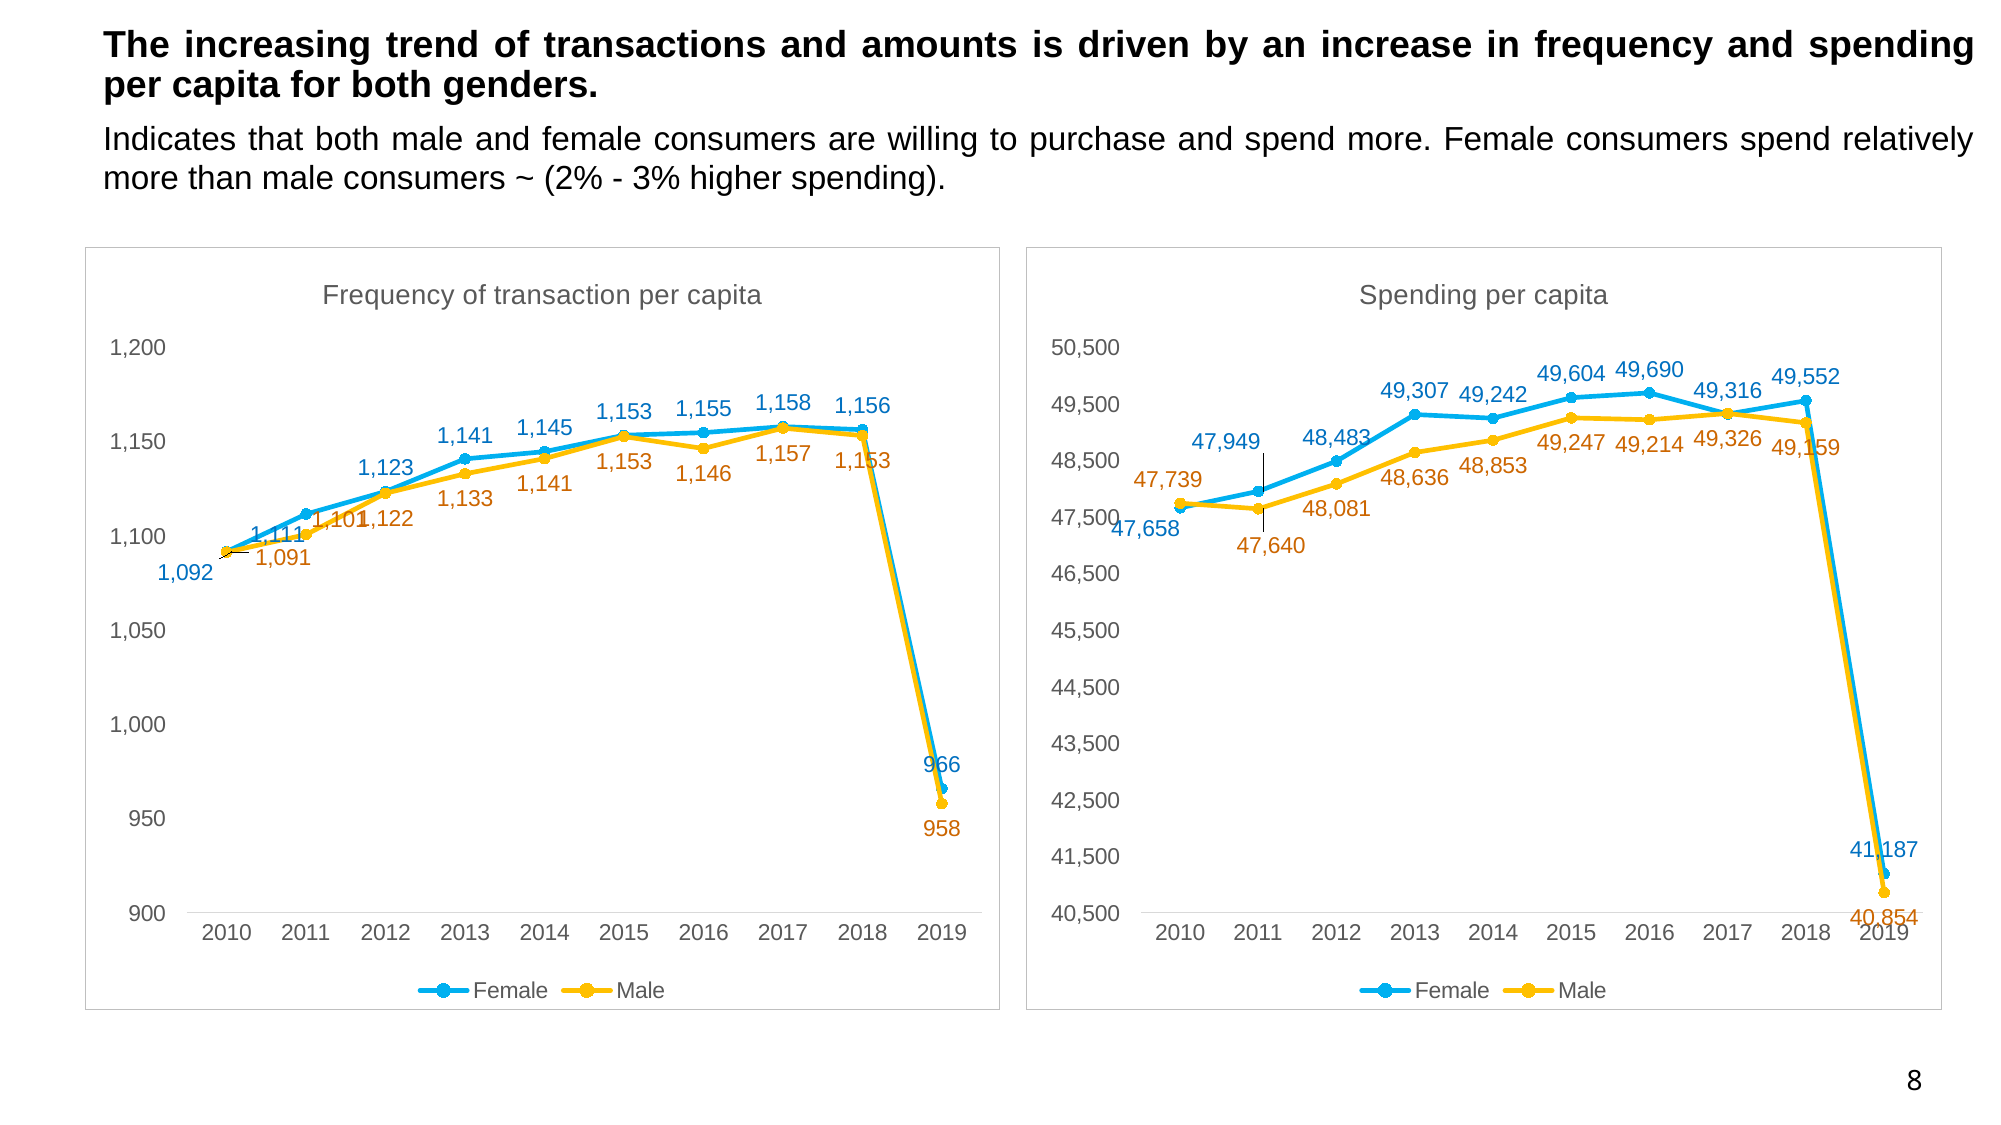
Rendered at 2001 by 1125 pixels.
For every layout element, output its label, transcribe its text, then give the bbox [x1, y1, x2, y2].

chart [84, 246, 1001, 1011]
title The increasing trend of transactions and amounts is driven by an increase in frequency and spending per capita for both genders. [103, 14, 1978, 105]
text_box Indicates that both male and female consumers are willing to purchase and spend more. Female consumers spend relatively more than male consumers ~ (2% - 3% higher spending). [103, 105, 1978, 212]
chart [1026, 246, 1943, 1011]
